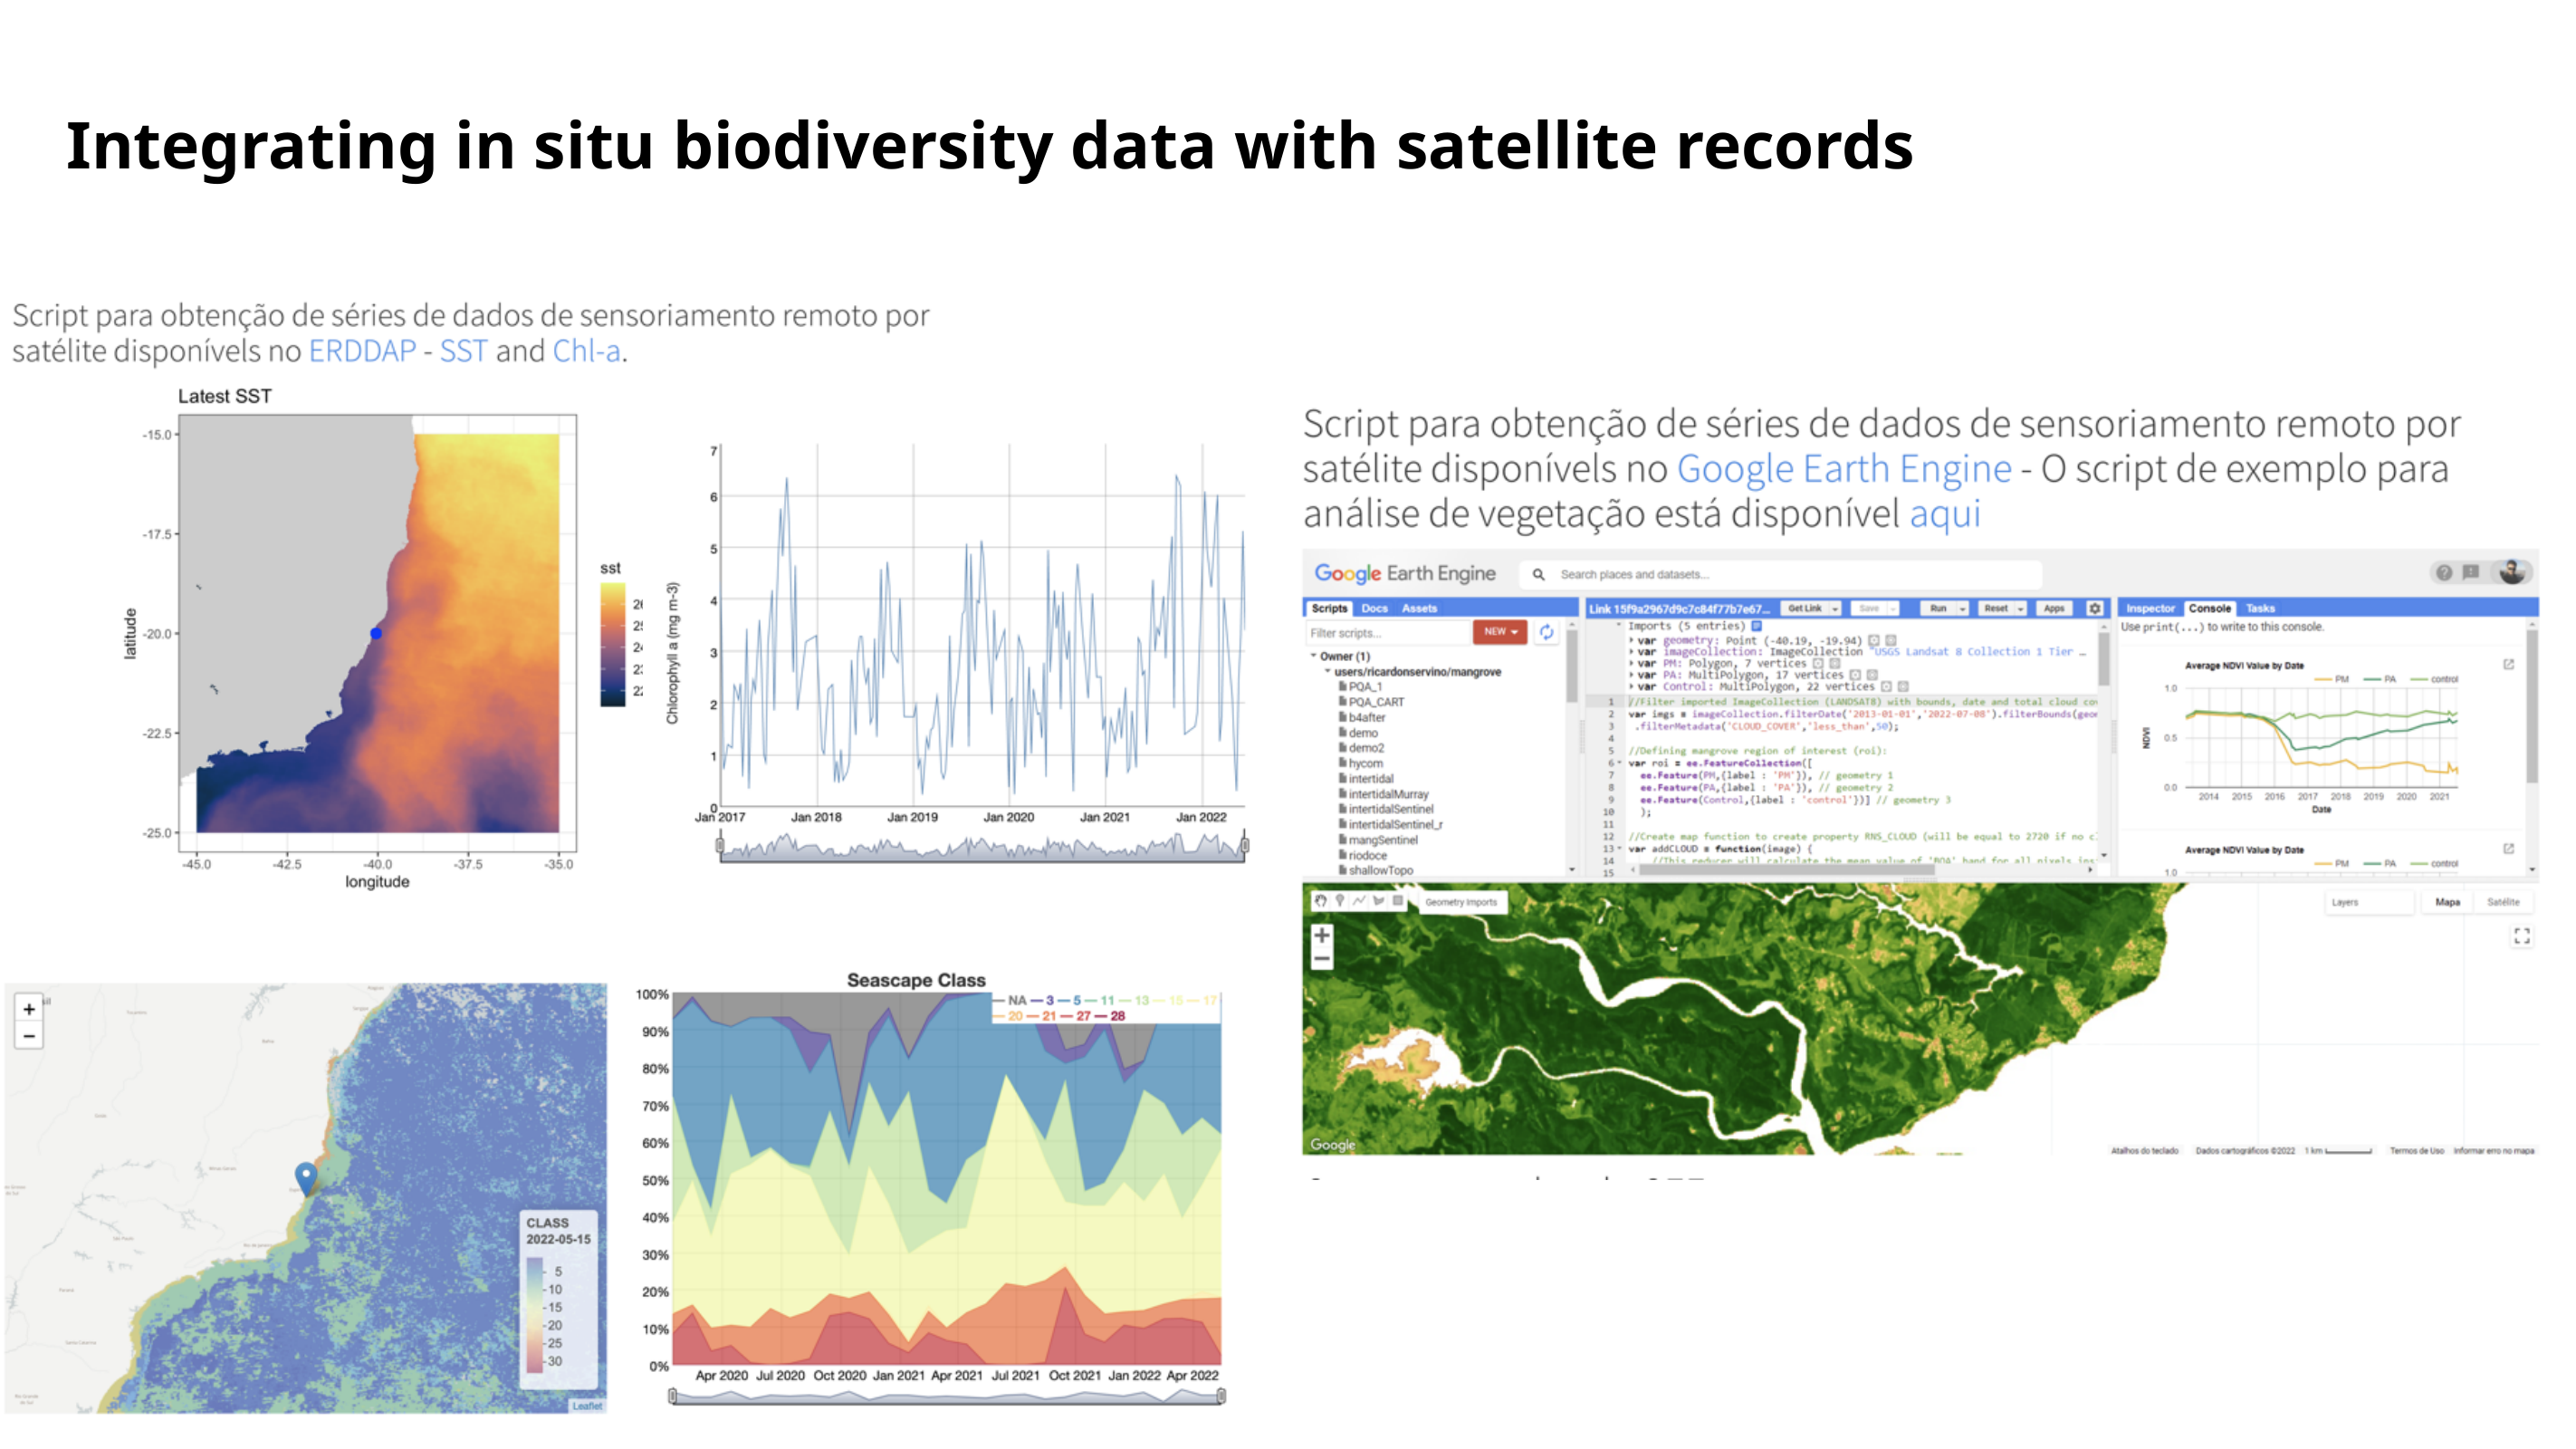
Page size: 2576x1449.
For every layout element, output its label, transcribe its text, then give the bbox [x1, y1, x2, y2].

picture [0, 979, 617, 1424]
title Integrating in situ biodiversity data with satellite records [58, 14, 2399, 272]
picture [1287, 396, 2570, 1180]
picture [0, 292, 1267, 905]
picture [622, 966, 1246, 1424]
